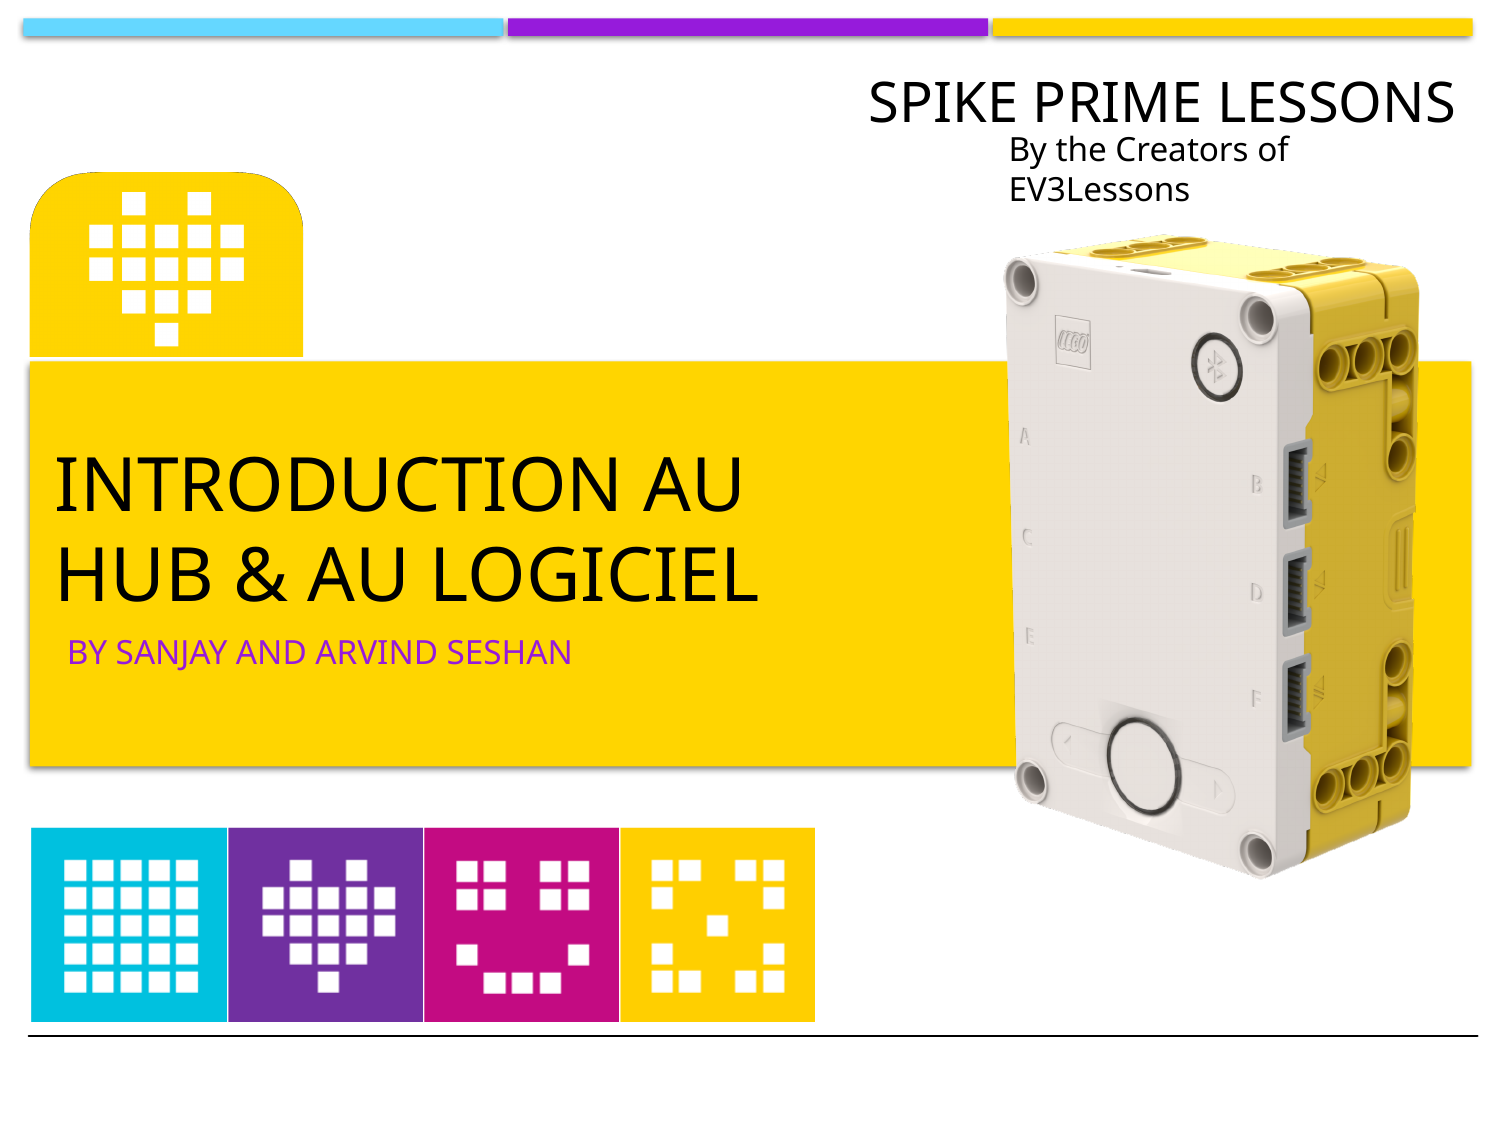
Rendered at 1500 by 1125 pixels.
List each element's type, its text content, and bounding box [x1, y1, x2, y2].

picture [993, 221, 1433, 890]
picture [29, 172, 304, 357]
picture [31, 826, 815, 1022]
subtitle BY SANJAY AND ARVIND SESHAN [51, 623, 994, 721]
title Introduction au HUB & au logiciel [39, 377, 994, 625]
